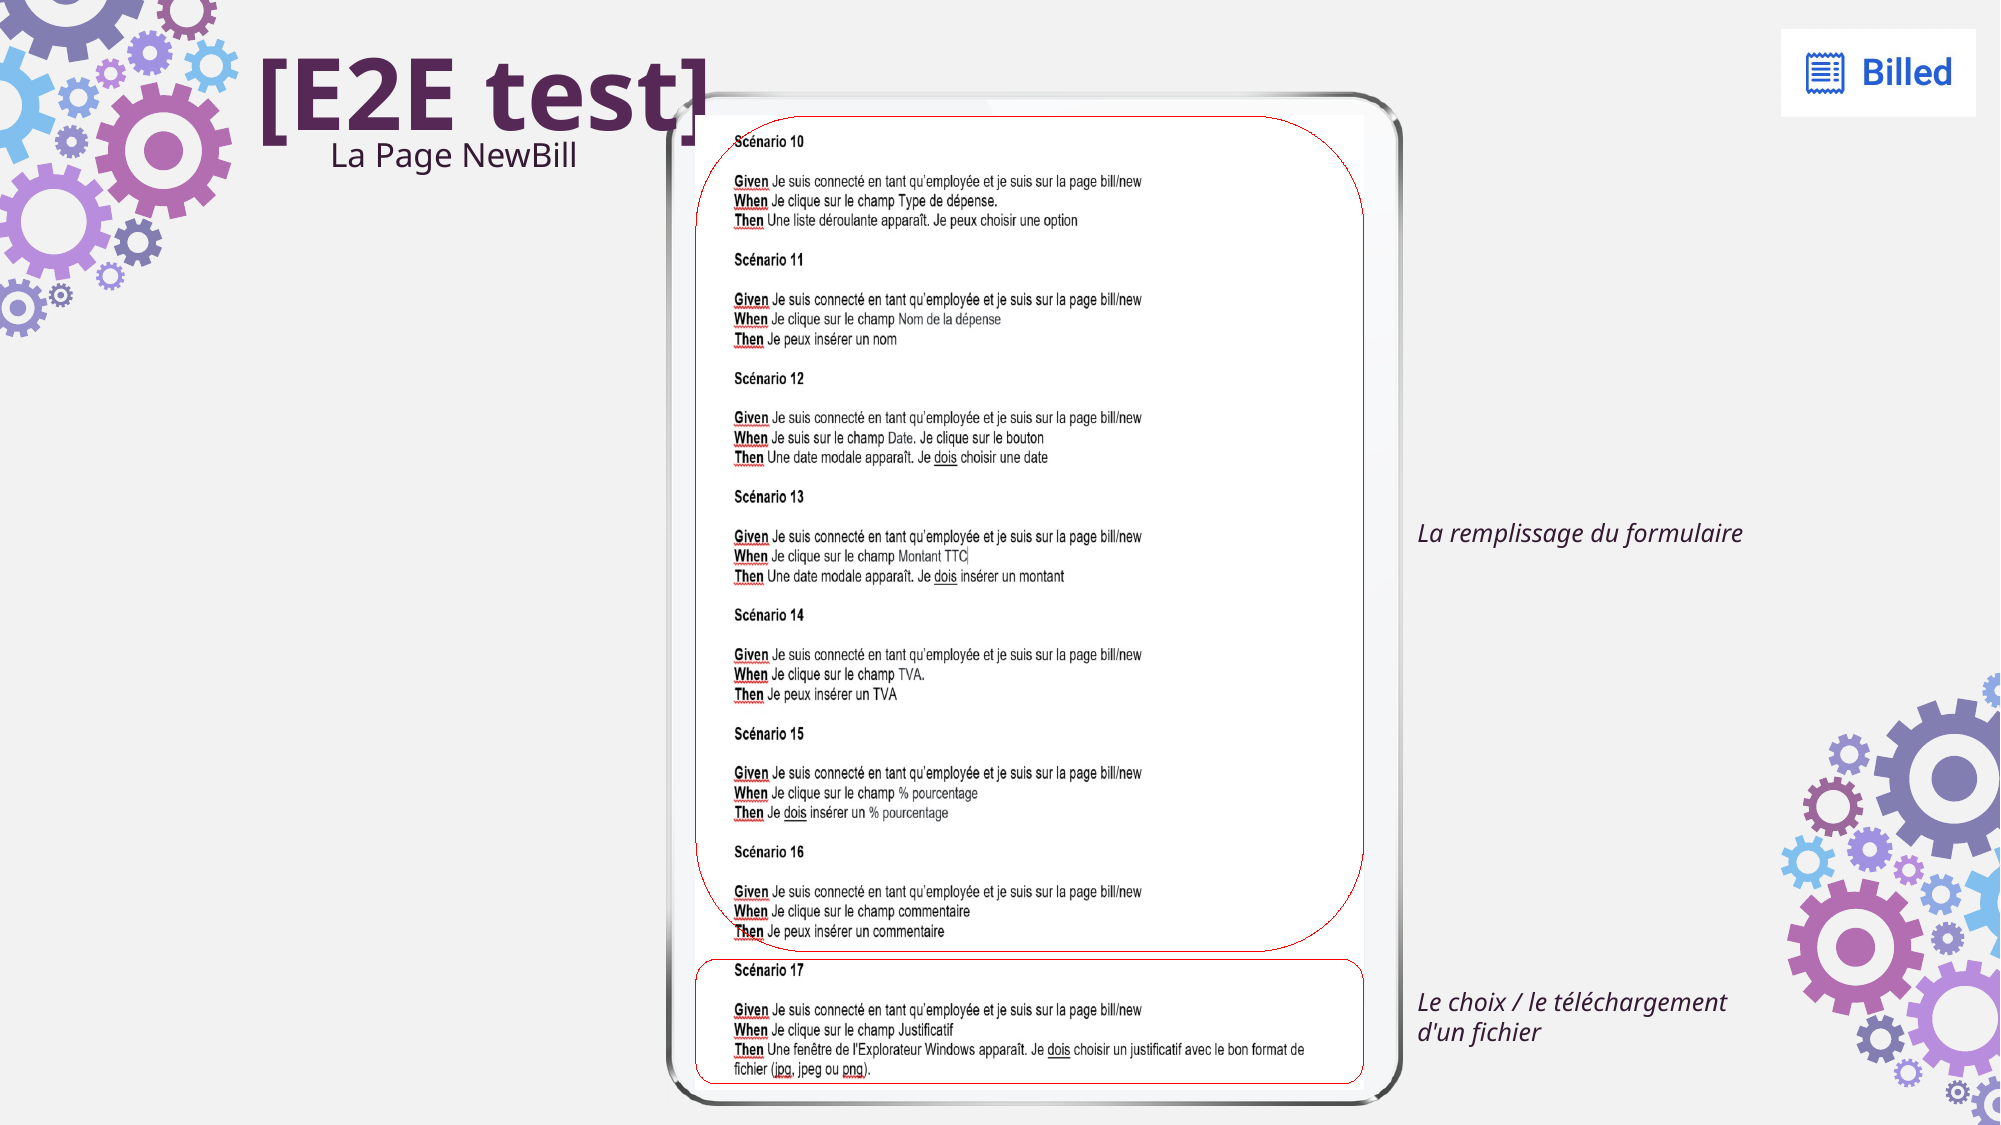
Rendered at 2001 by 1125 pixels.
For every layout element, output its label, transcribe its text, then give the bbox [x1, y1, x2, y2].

picture [1781, 29, 1976, 117]
text_box La Page NewBill [253, 127, 655, 182]
picture [666, 91, 1403, 1106]
text_box La remplissage du formulaire [1403, 510, 1774, 555]
text_box [E2E test] [241, 23, 2000, 159]
text_box Le choix / le téléchargement d'un fichier [1403, 979, 1774, 1055]
